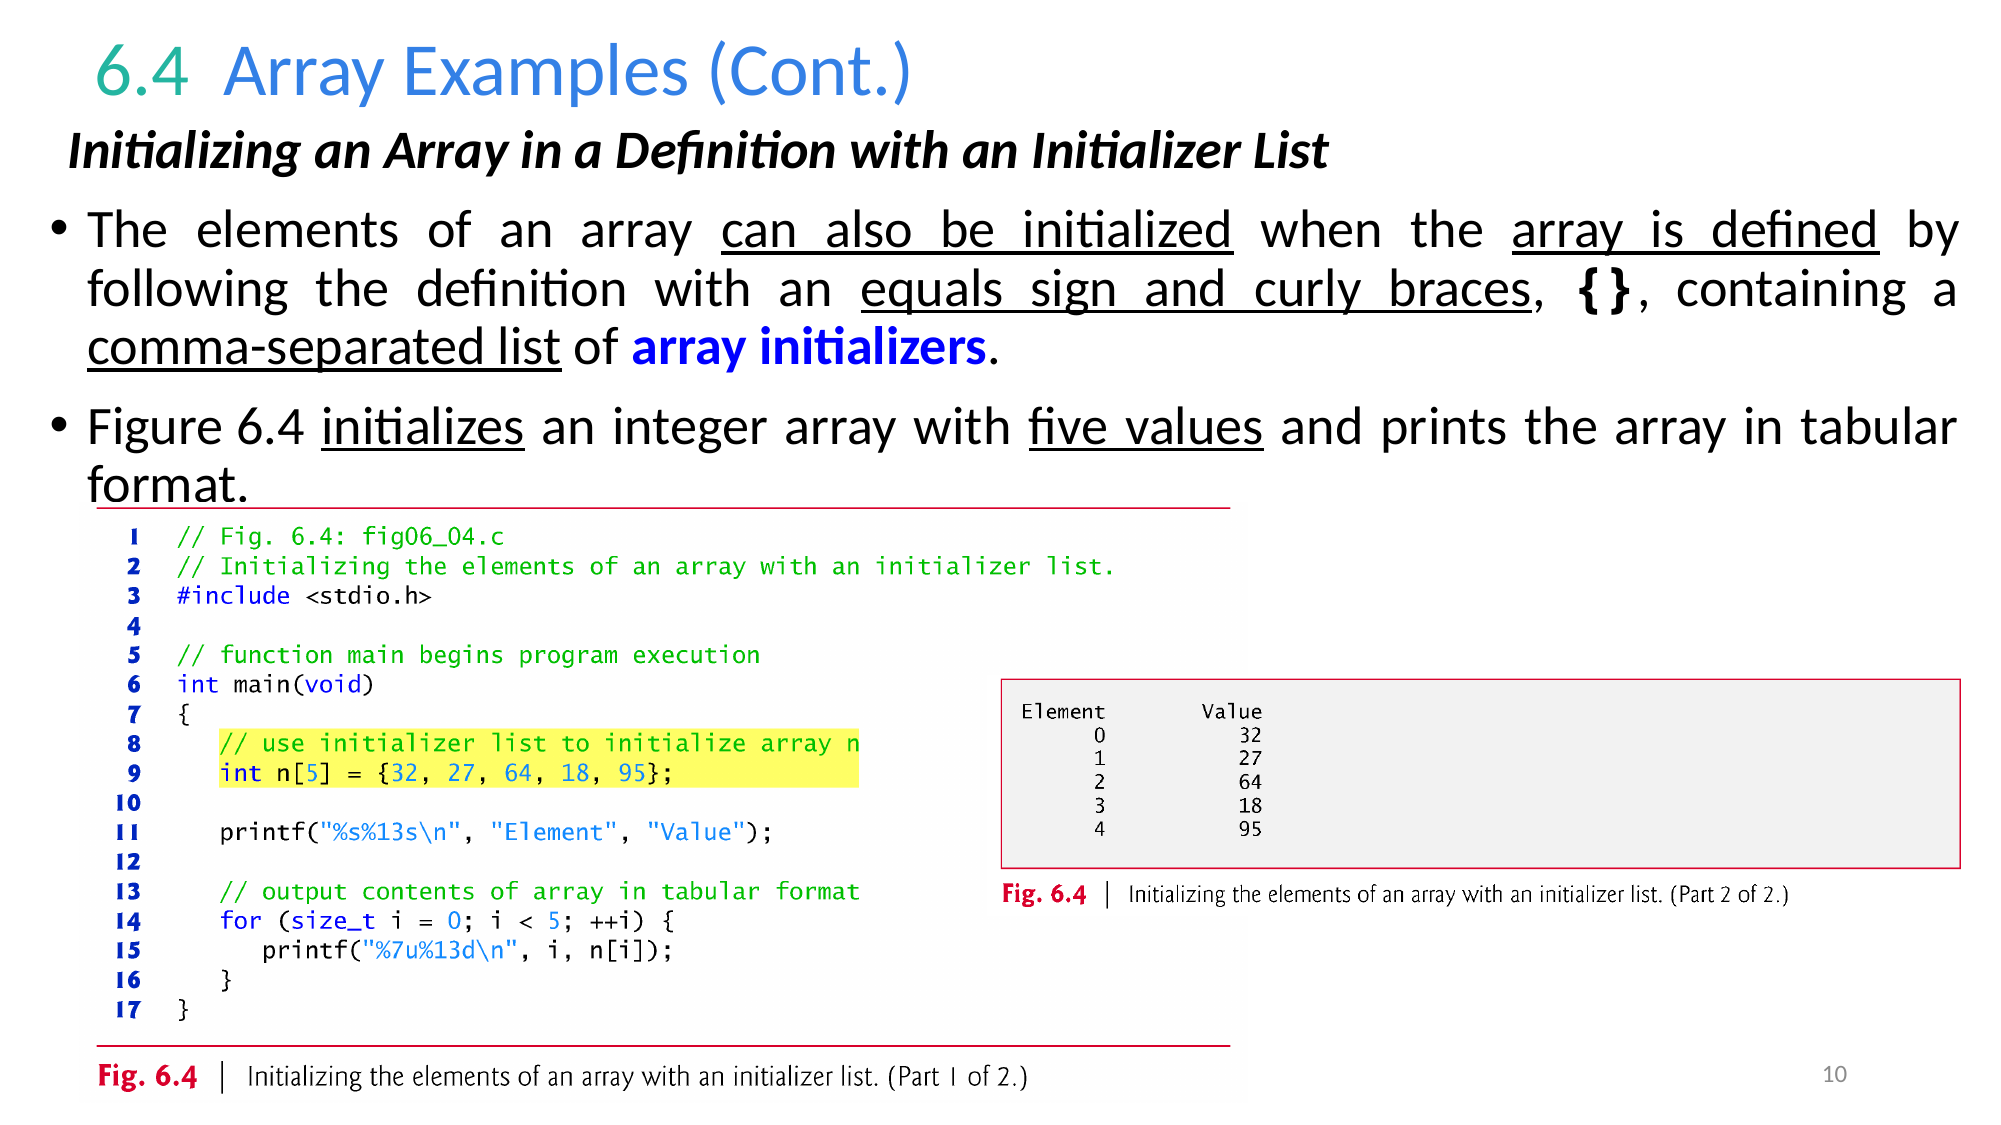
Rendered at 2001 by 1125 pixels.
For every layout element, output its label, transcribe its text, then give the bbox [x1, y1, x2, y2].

picture [79, 502, 1975, 1103]
list Initializing an Array in a Definition with an Initializer List The elements of an array can also be initialized when the array is defined by following the definition with an equals sign and curly braces, {}, containing a comma-separated list of array initializers. Figure 6.4 initializes an integer array with five values and prints the array in tabular format. [34, 114, 1975, 540]
slide_number 10 [1412, 1042, 1863, 1103]
title 6.4 Array Examples (Cont.) [79, 19, 1805, 114]
